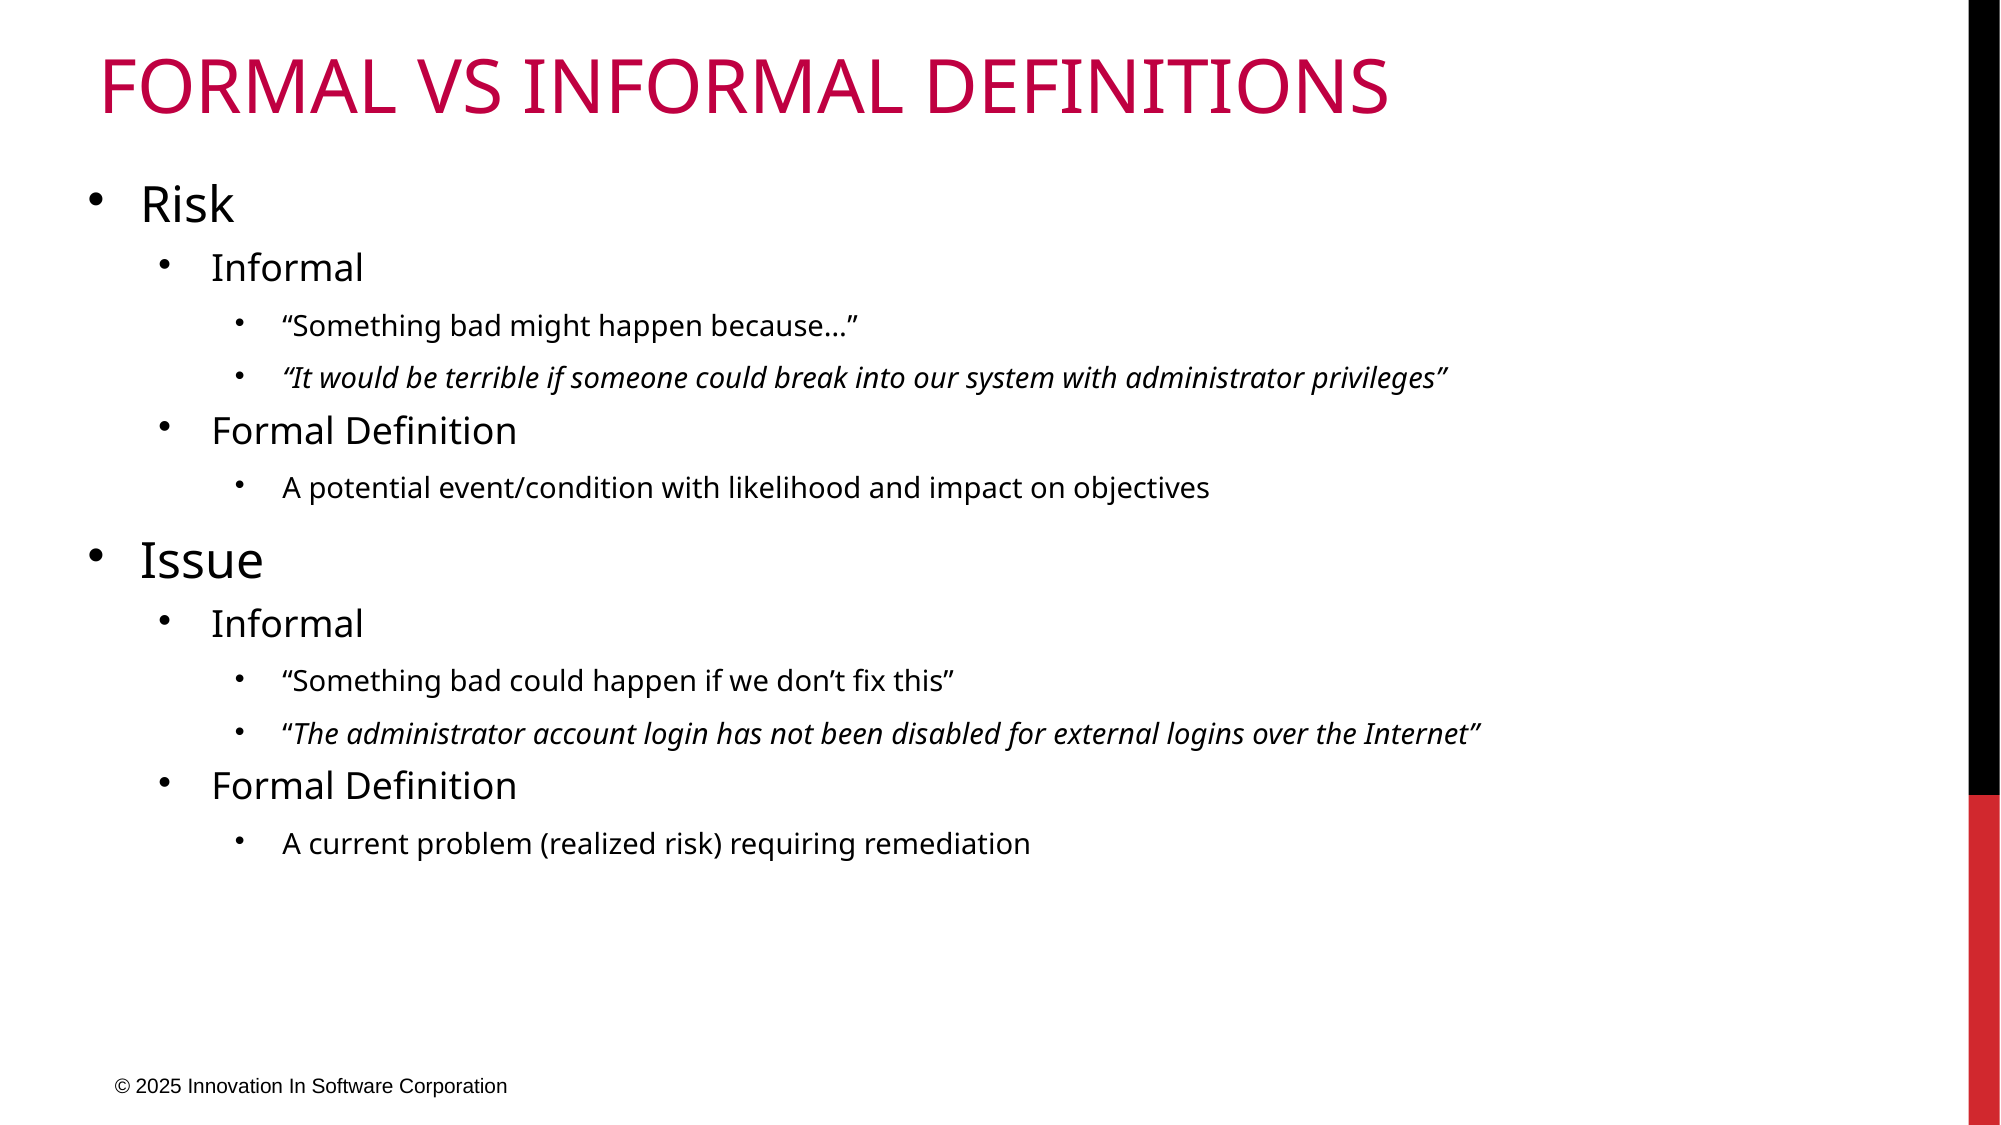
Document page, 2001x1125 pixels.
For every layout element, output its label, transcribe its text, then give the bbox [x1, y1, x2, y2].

footer © 2025 Innovation In Software Corporation [99, 1065, 850, 1112]
title Formal vs informal definitions [98, 23, 1413, 143]
list Risk Informal “Something bad might happen because…” “It would be terrible if someone could break into our system with administrator privileges” Formal Definition A potential event/condition with likelihood and impact on objectives Issue Informal “Something bad could happen if we don’t fix this” “The administrator account login has not been disabled for external logins over the Internet” Formal Definition A current problem (realized risk) requiring remediation [69, 172, 1814, 990]
